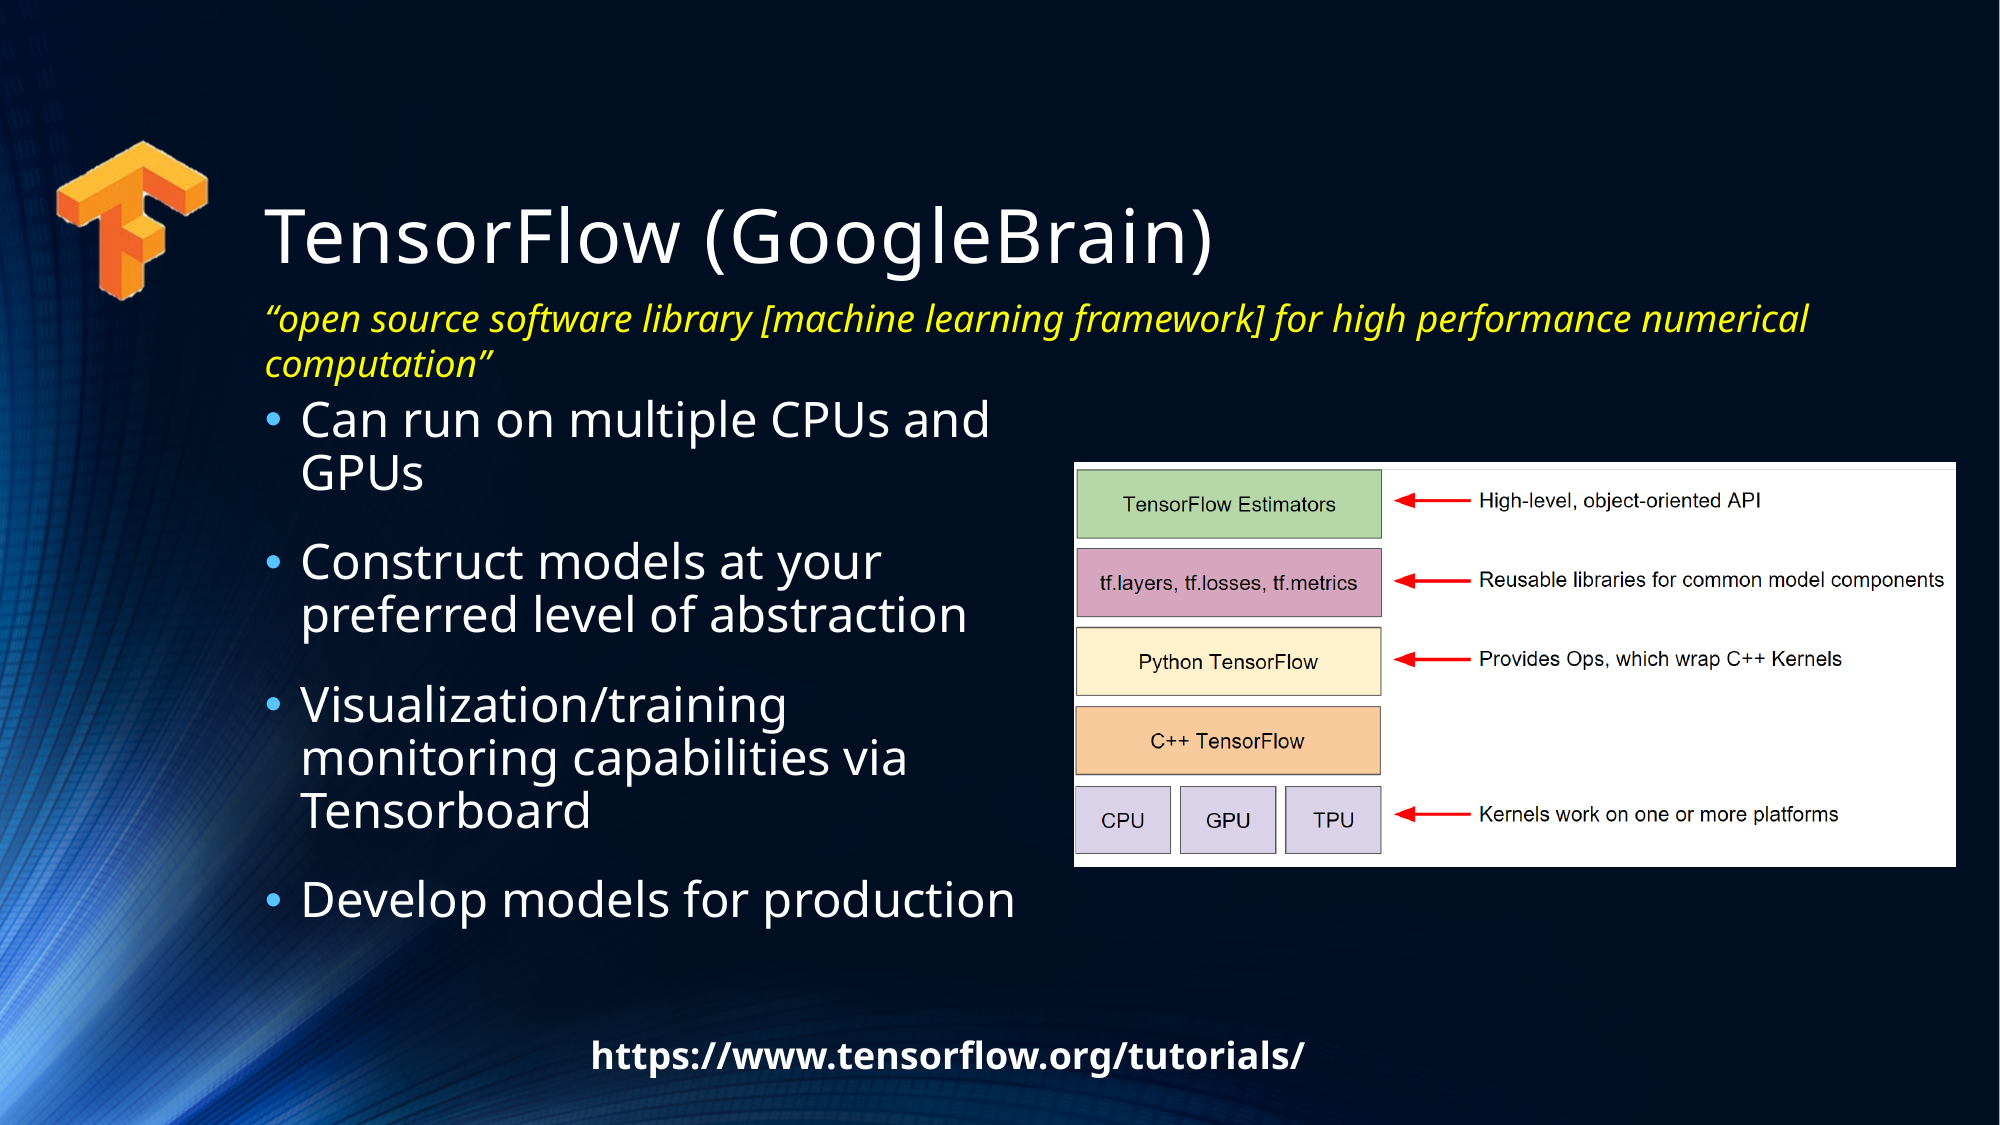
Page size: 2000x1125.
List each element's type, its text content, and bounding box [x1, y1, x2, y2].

picture [0, 0, 2000, 1125]
text_box https://www.tensorflow.org/tutorials/ [575, 1024, 1321, 1085]
title TensorFlow (GoogleBrain) [249, 62, 1750, 287]
text_box “open source software library [machine learning framework] for high performance numerical computation” [249, 287, 1950, 393]
list Can run on multiple CPUs and GPUs Construct models at your preferred level of abstraction Visualization/training monitoring capabilities via Tensorboard Develop models for production [249, 393, 1038, 988]
